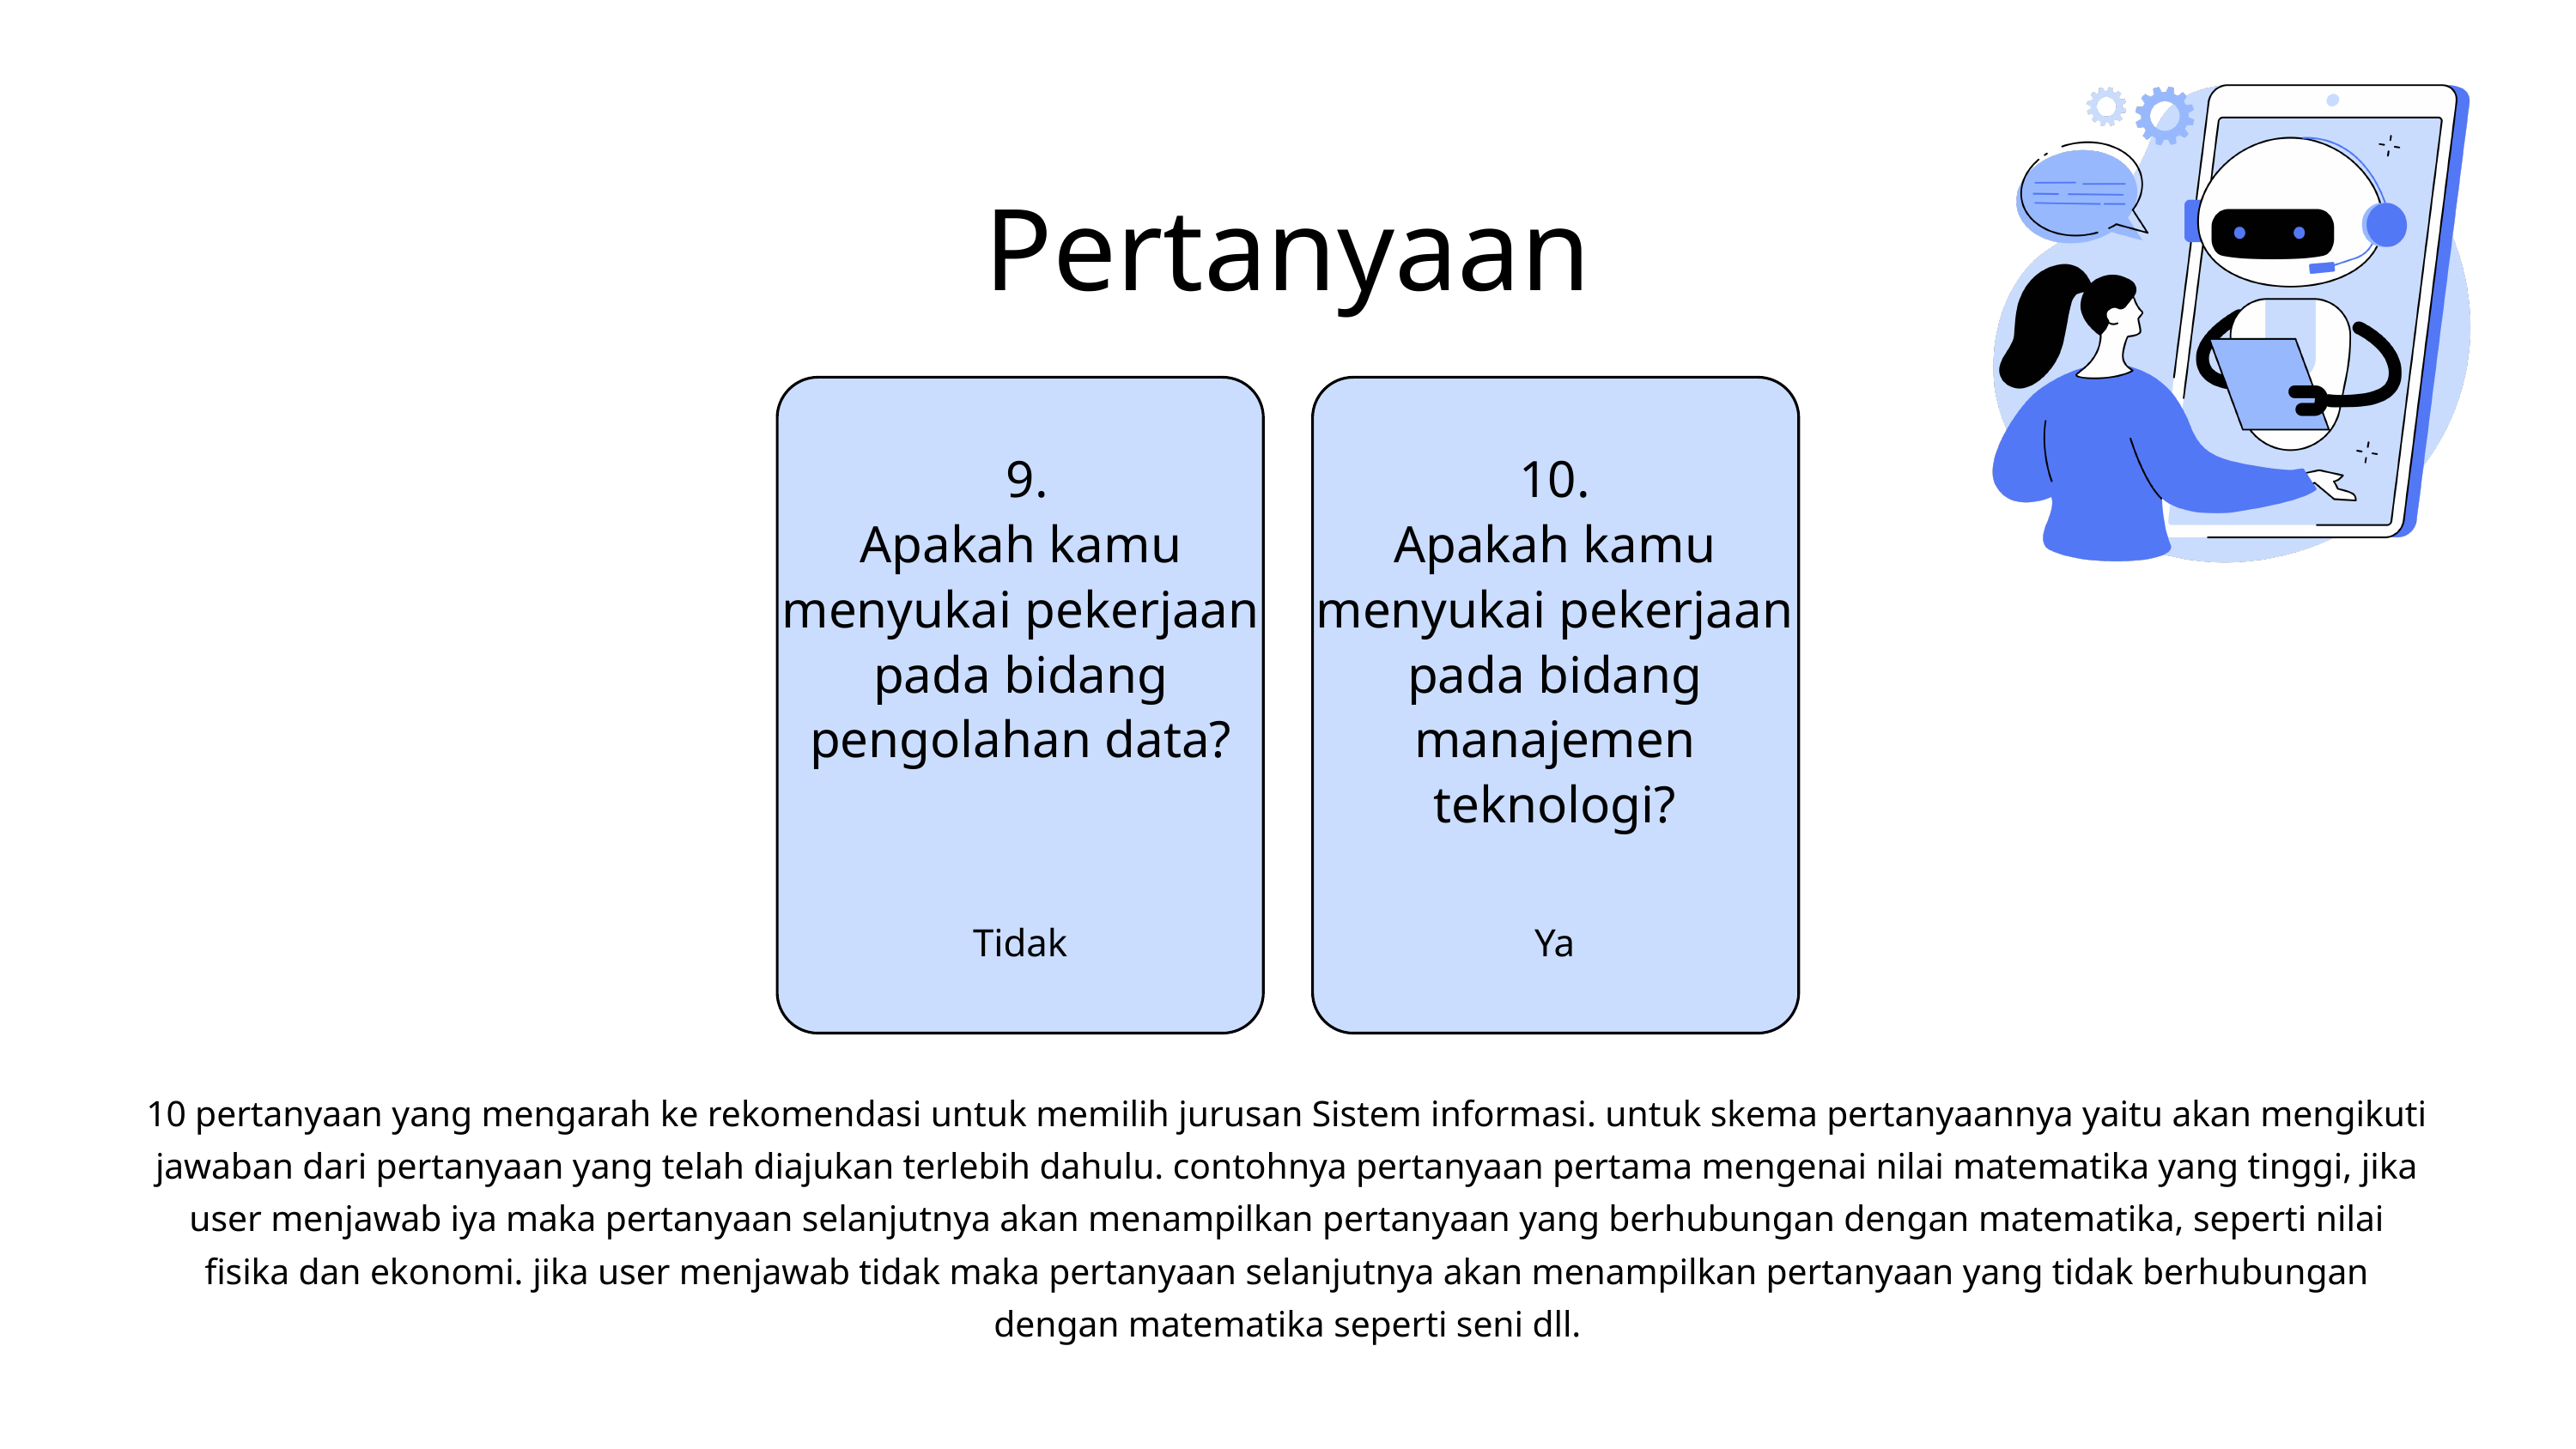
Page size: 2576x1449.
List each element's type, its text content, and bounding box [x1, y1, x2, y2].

text_box Pertanyaan [655, 199, 1921, 314]
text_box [776, 377, 1800, 1034]
text_box 10 pertanyaan yang mengarah ke rekomendasi untuk memilih jurusan Sistem informasi. untuk skema pertanyaannya yaitu akan mengikuti jawaban dari pertanyaan yang telah diajukan terlebih dahulu. contohnya pertanyaan pertama mengenai nilai matematika yang tinggi, jika user menjawab iya maka pertanyaan selanjutnya akan menampilkan pertanyaan yang berhubungan dengan matematika, seperti nilai fisika dan ekonomi. jika user menjawab tidak maka pertanyaan selanjutnya akan menampilkan pertanyaan yang tidak berhubungan dengan matematika seperti seni dll. [144, 1081, 2432, 1397]
picture [1982, 64, 2494, 576]
